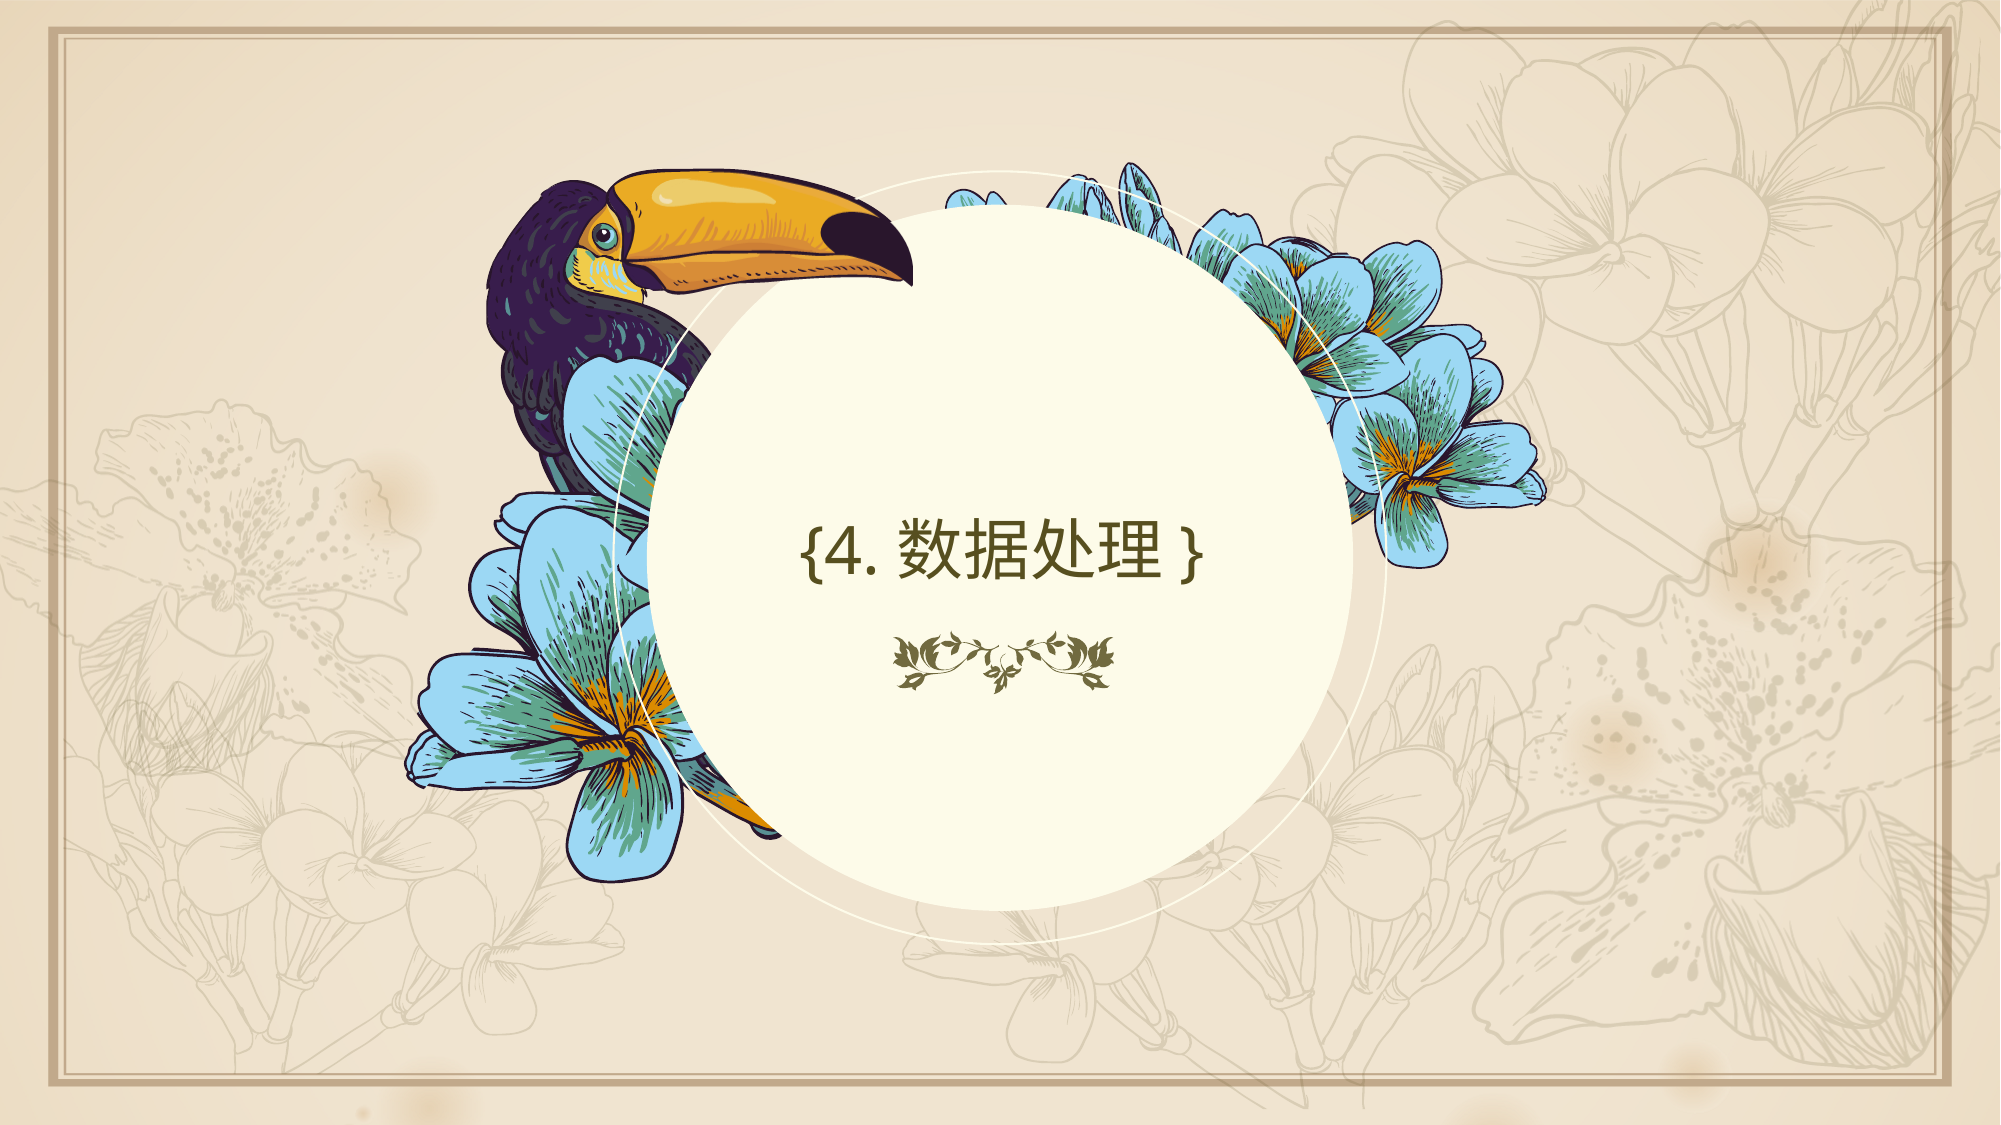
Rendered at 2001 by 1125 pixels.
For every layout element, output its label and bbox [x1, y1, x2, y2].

text_box [613, 171, 1387, 945]
text_box [892, 630, 1116, 695]
picture [0, 0, 2001, 1125]
